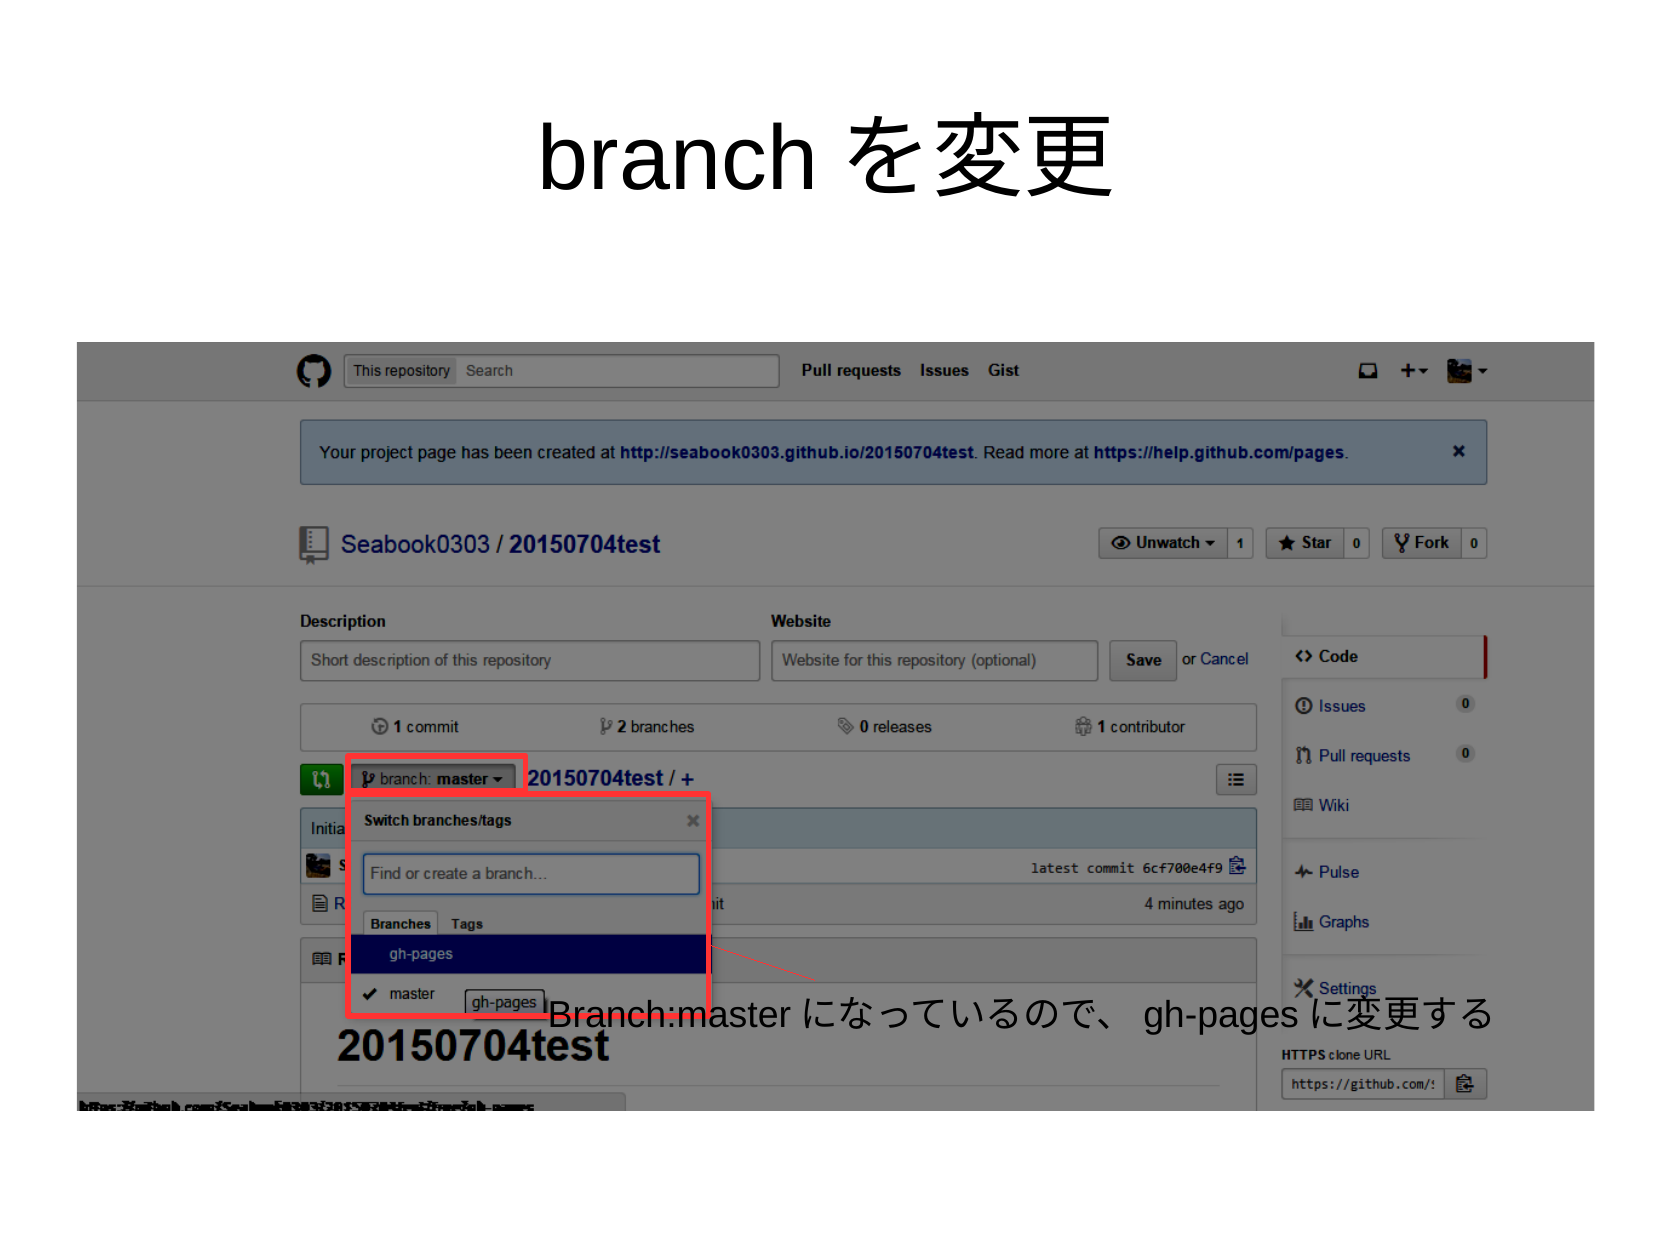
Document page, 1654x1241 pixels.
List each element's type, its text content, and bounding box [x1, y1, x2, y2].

title branchを変更 [82, 49, 1571, 257]
picture [76, 342, 1595, 1111]
